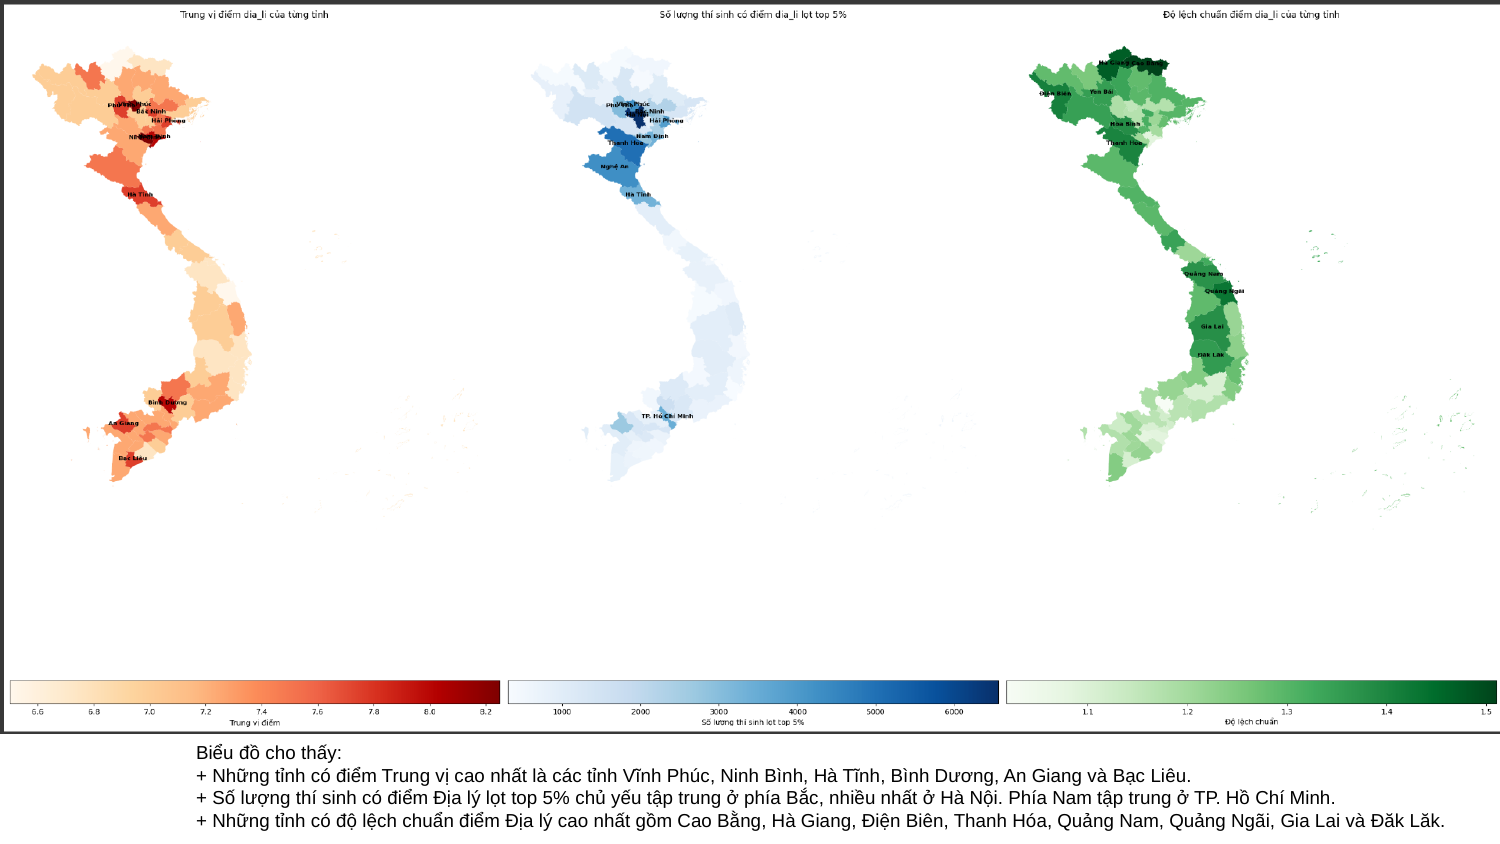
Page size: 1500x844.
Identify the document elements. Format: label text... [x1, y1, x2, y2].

picture [0, 0, 1500, 734]
text_box Biểu đồ cho thấy: + Những tỉnh có điểm Trung vị cao nhất là các tỉnh Vĩnh Phúc, Ninh Bình, Hà Tĩnh, Bình Dương, An Giang và Bạc Liêu. + Số lượng thí sinh có điểm Địa lý lọt top 5% chủ yếu tập trung ở phía Bắc, nhiều nhất ở Hà Nội. Phía Nam tập trung ở TP. Hồ Chí Minh. + Những tỉnh có độ lệch chuẩn điểm Địa lý cao nhất gồm Cao Bằng, Hà Giang, Điện Biên, Thanh Hóa, Quảng Nam, Quảng Ngãi, Gia Lai và Đăk Lăk. [181, 741, 1500, 839]
